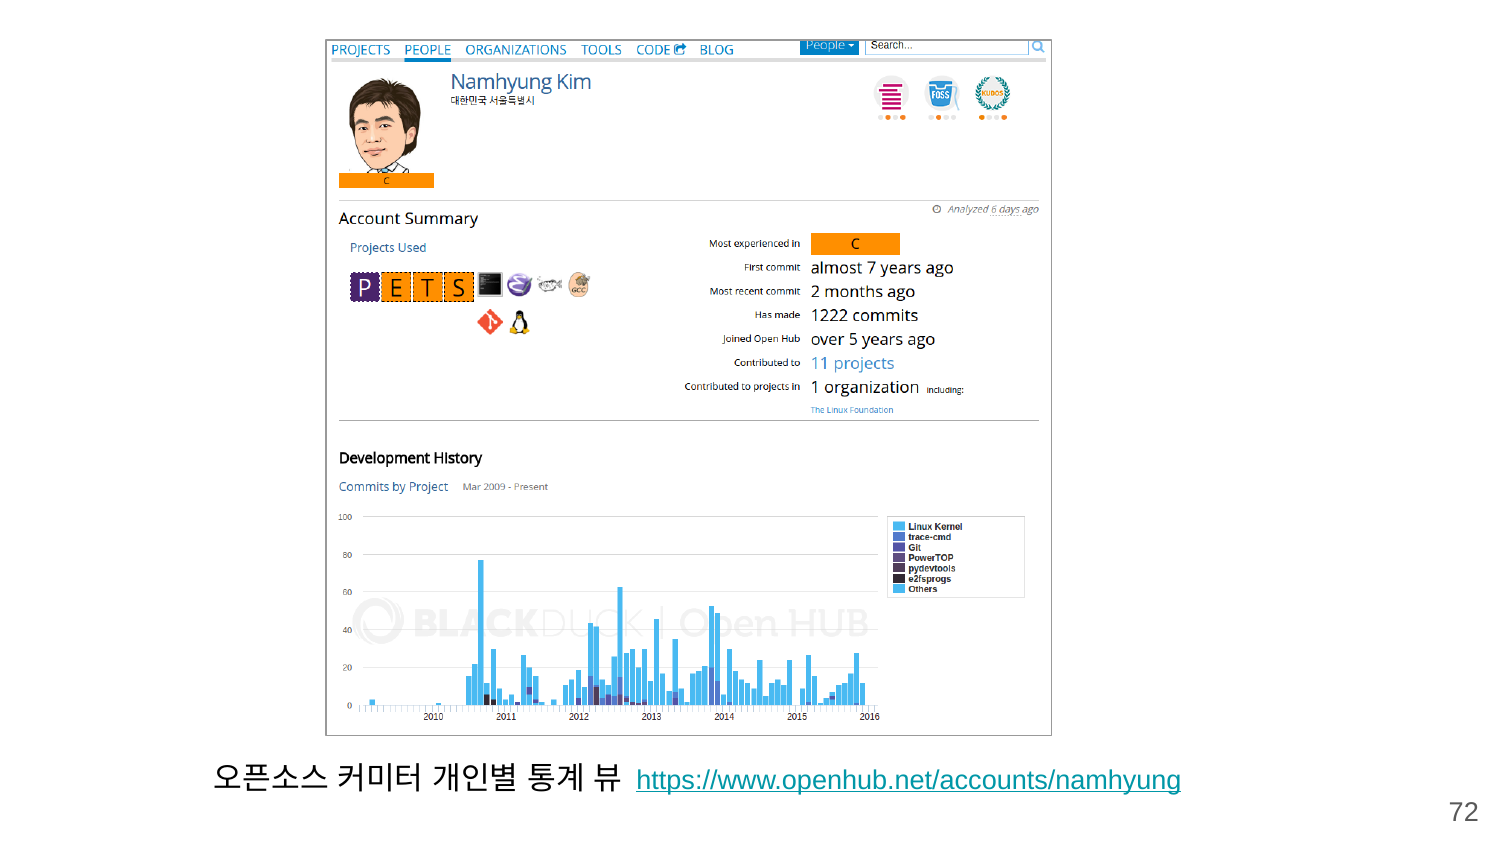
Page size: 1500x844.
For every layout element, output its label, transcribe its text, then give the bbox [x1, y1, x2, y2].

text_box 오픈소스 커미터 개인별 통계 뷰 https://www.openhub.net/accounts/namhyung [200, 751, 1276, 802]
slide_number ‹#› [1403, 779, 1494, 844]
picture [326, 40, 1052, 735]
